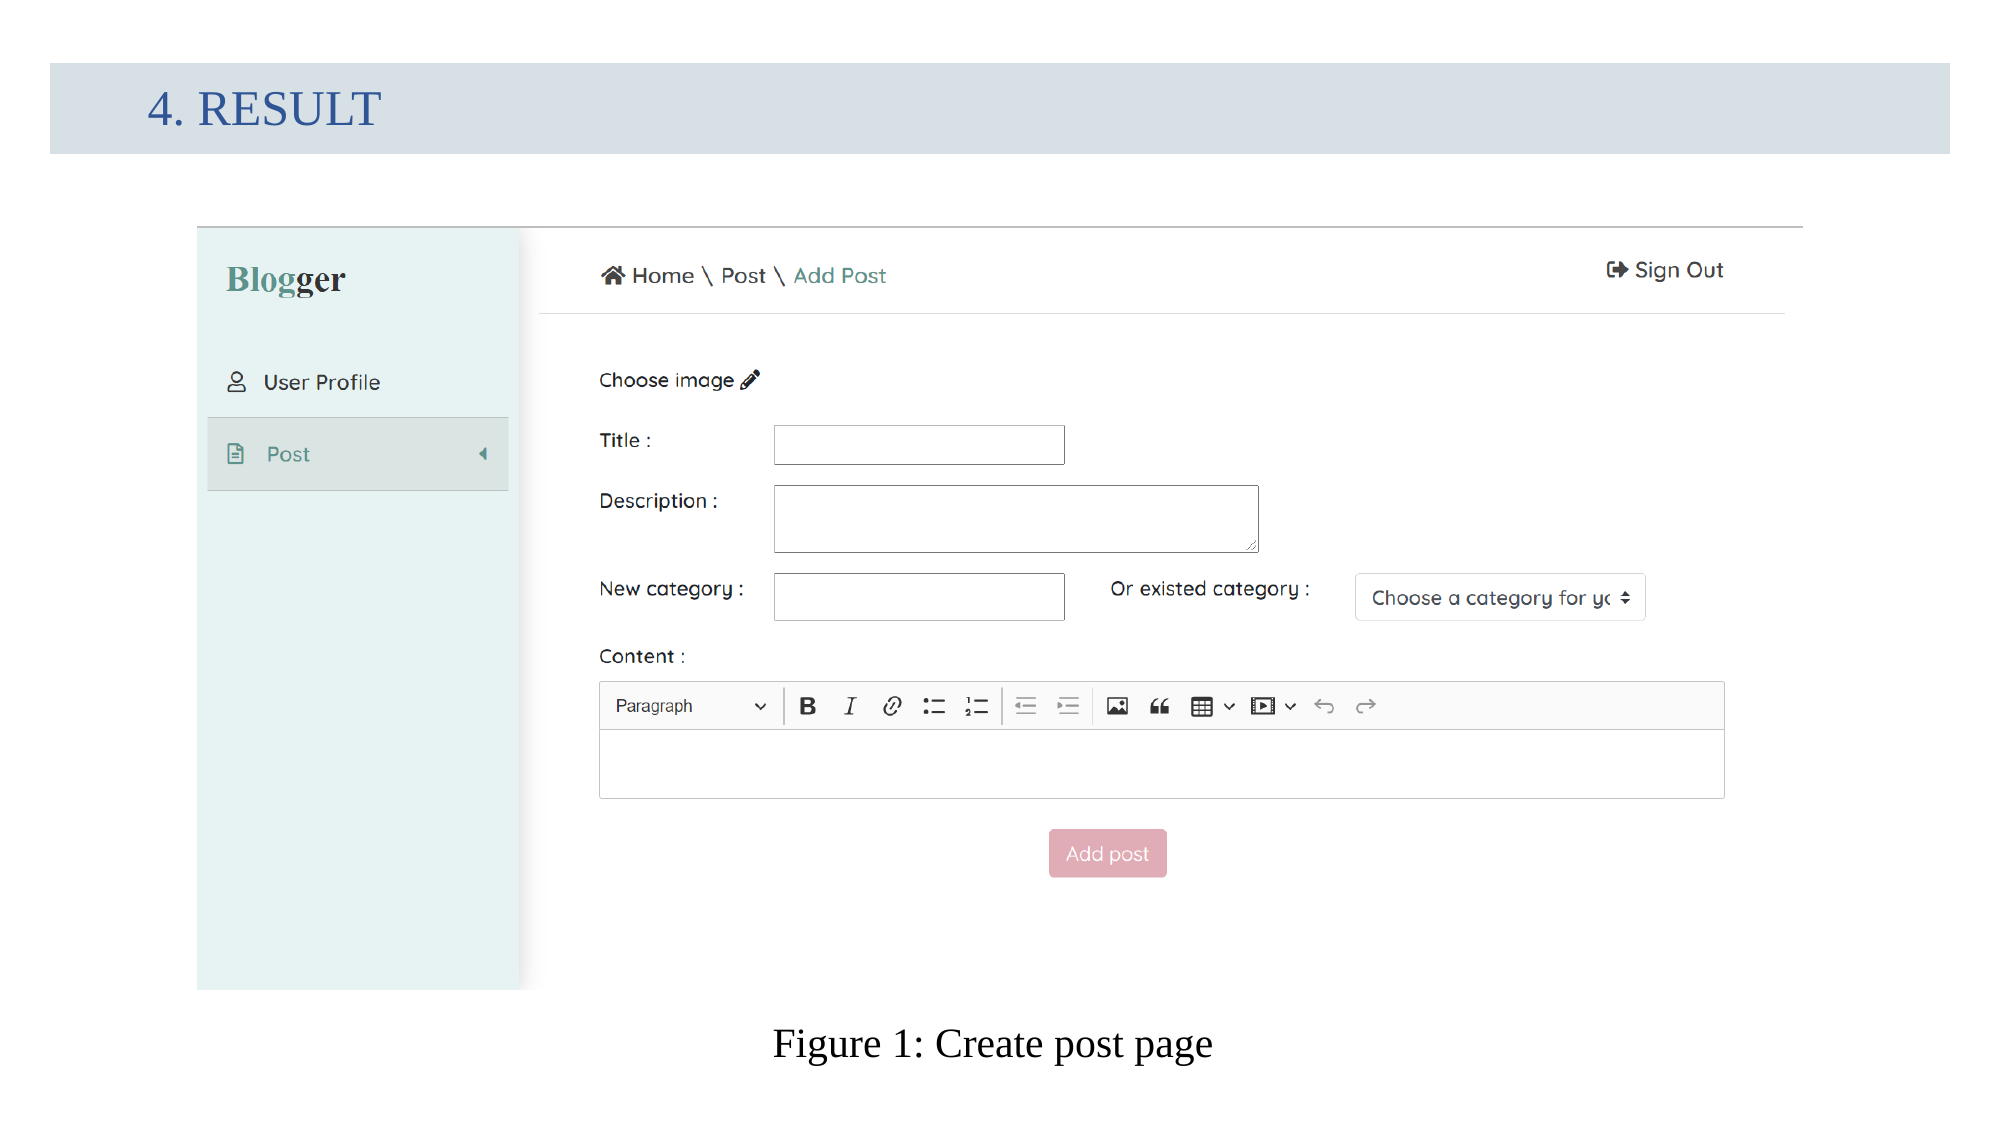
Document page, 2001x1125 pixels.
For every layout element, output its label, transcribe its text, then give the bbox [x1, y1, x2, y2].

picture [197, 226, 1803, 990]
text_box Figure 1: Create post page [757, 1008, 1375, 1074]
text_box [50, 63, 2000, 154]
